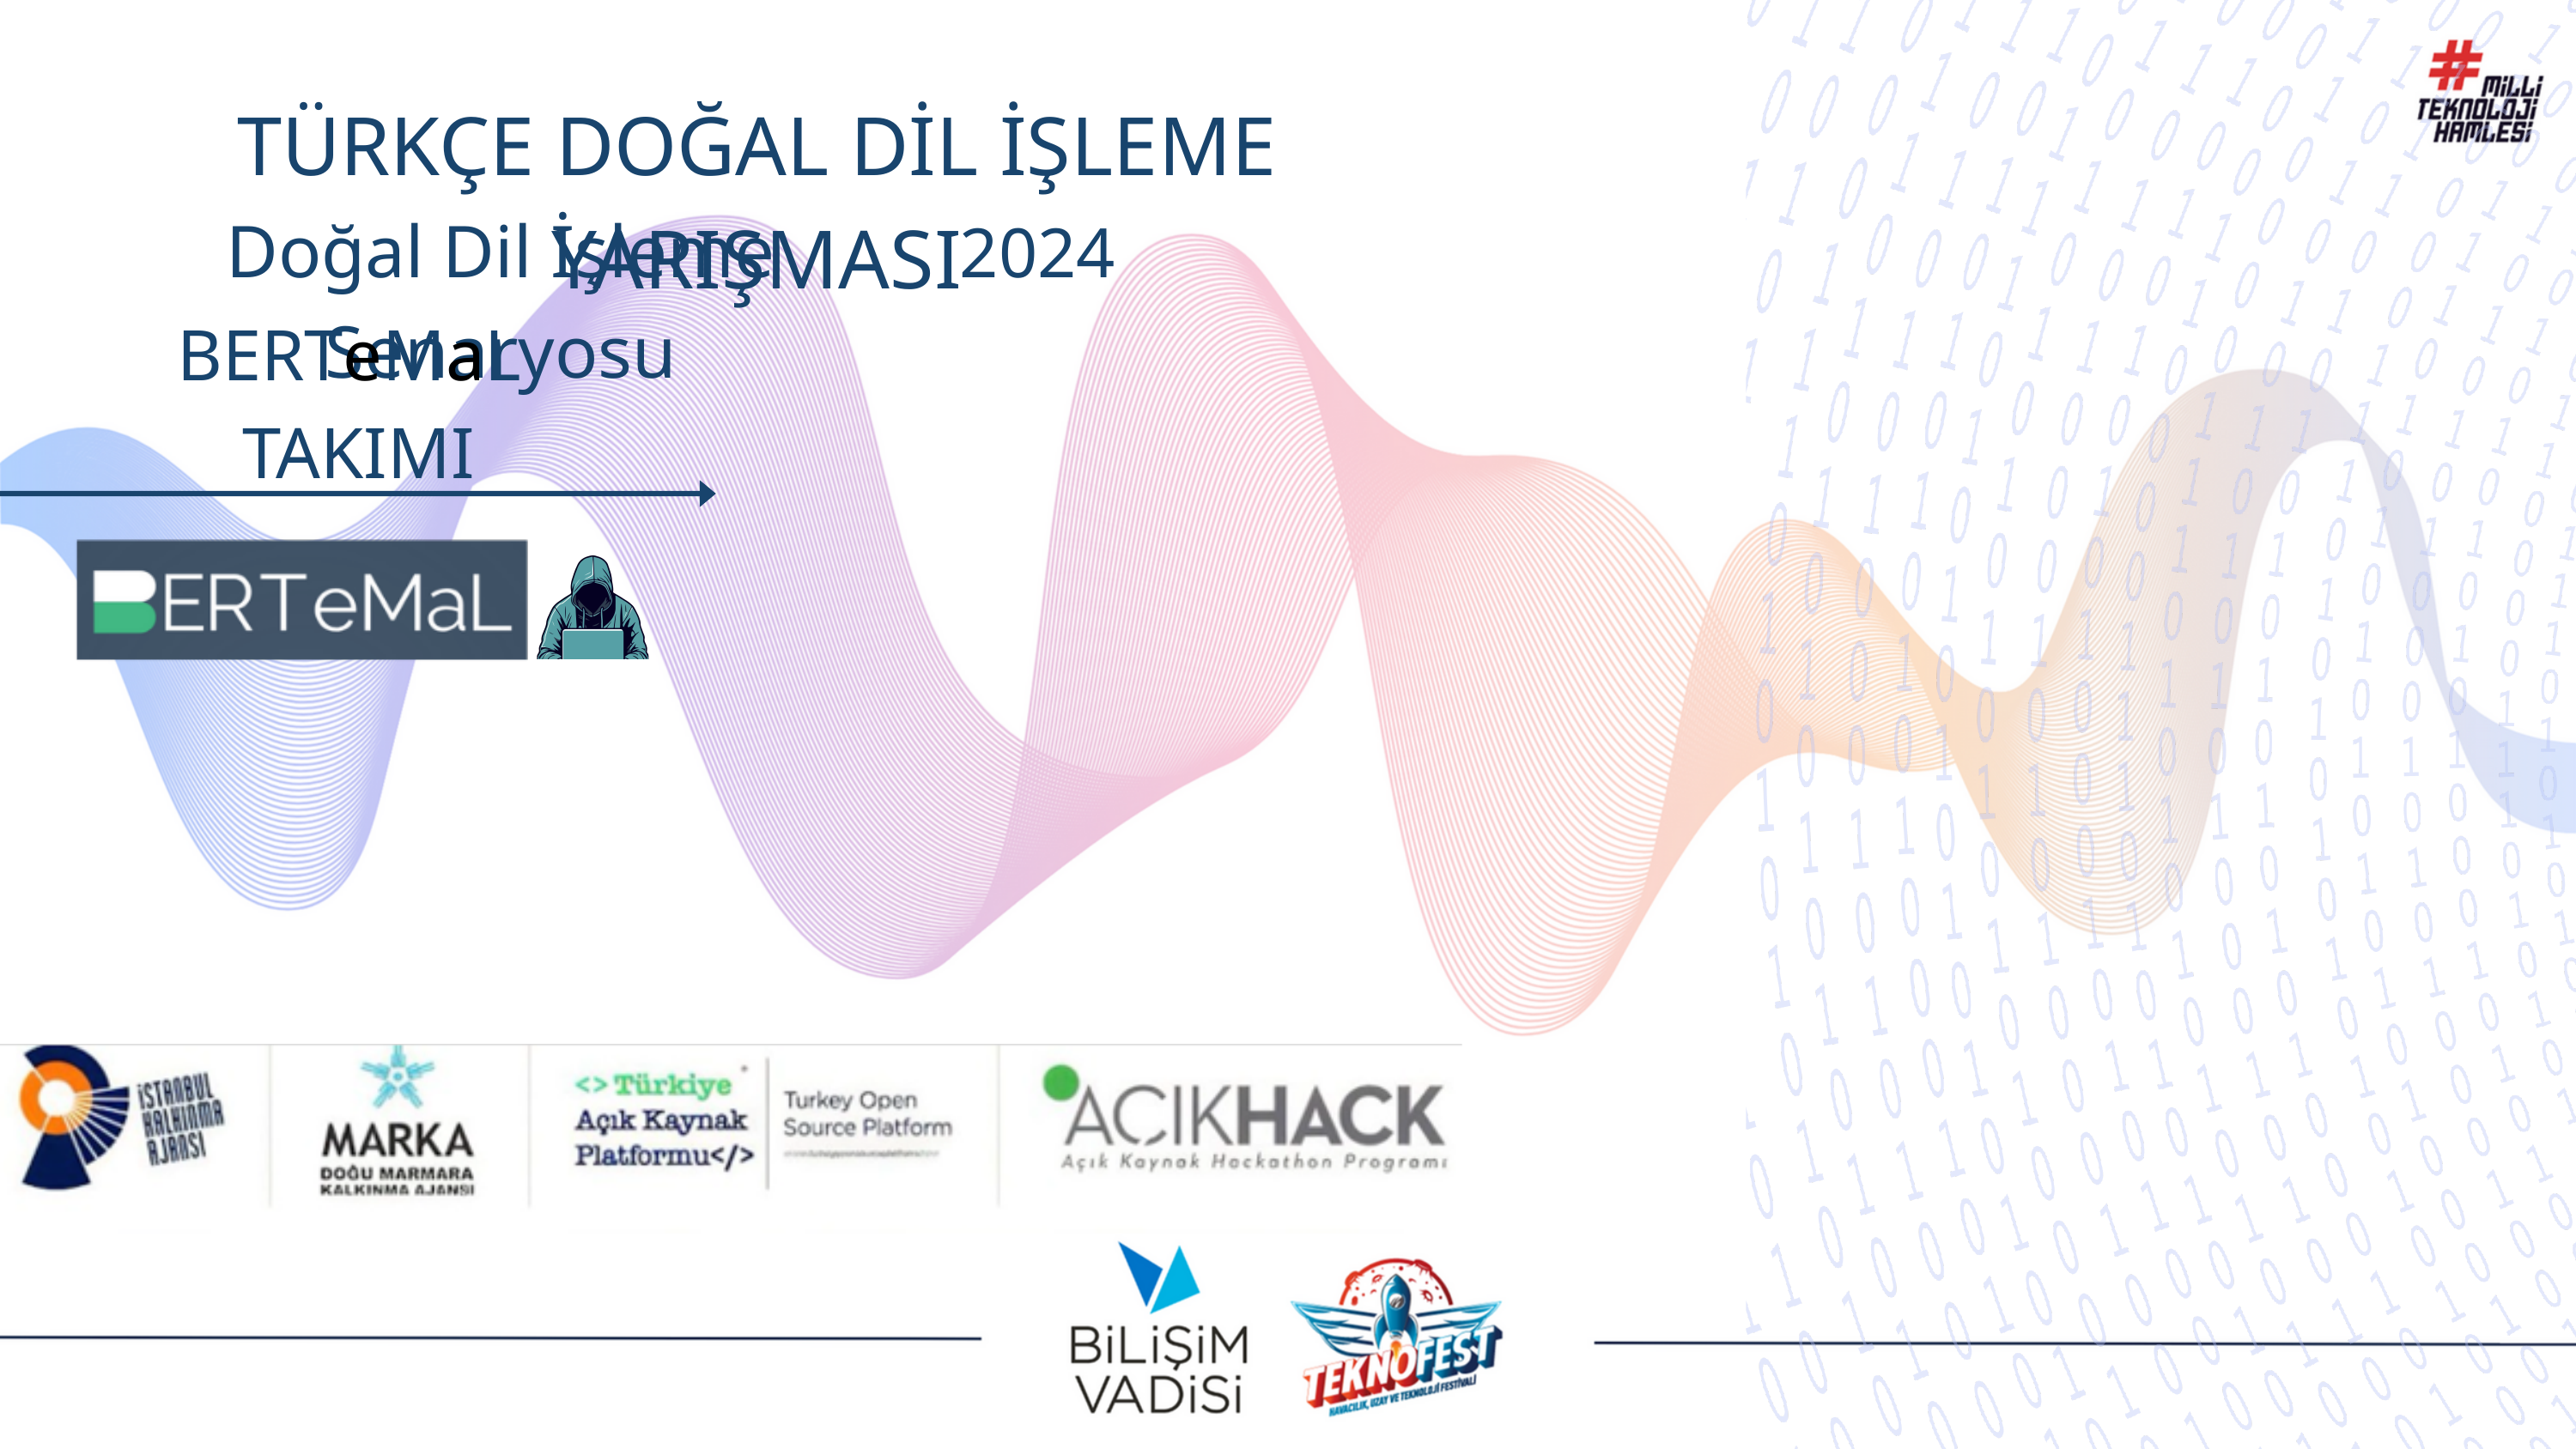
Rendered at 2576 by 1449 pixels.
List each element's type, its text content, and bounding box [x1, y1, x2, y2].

text_box [0, 1044, 1462, 1234]
text_box Doğal Dil İşleme Senaryosu [70, 191, 933, 393]
text_box [1746, 0, 2576, 1449]
text_box TÜRKÇE DOĞAL DİL İŞLEME YARIŞMASI [70, 79, 1444, 305]
text_box 2024 [956, 196, 1120, 291]
text_box [0, 0, 1746, 1449]
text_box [0, 194, 716, 1005]
